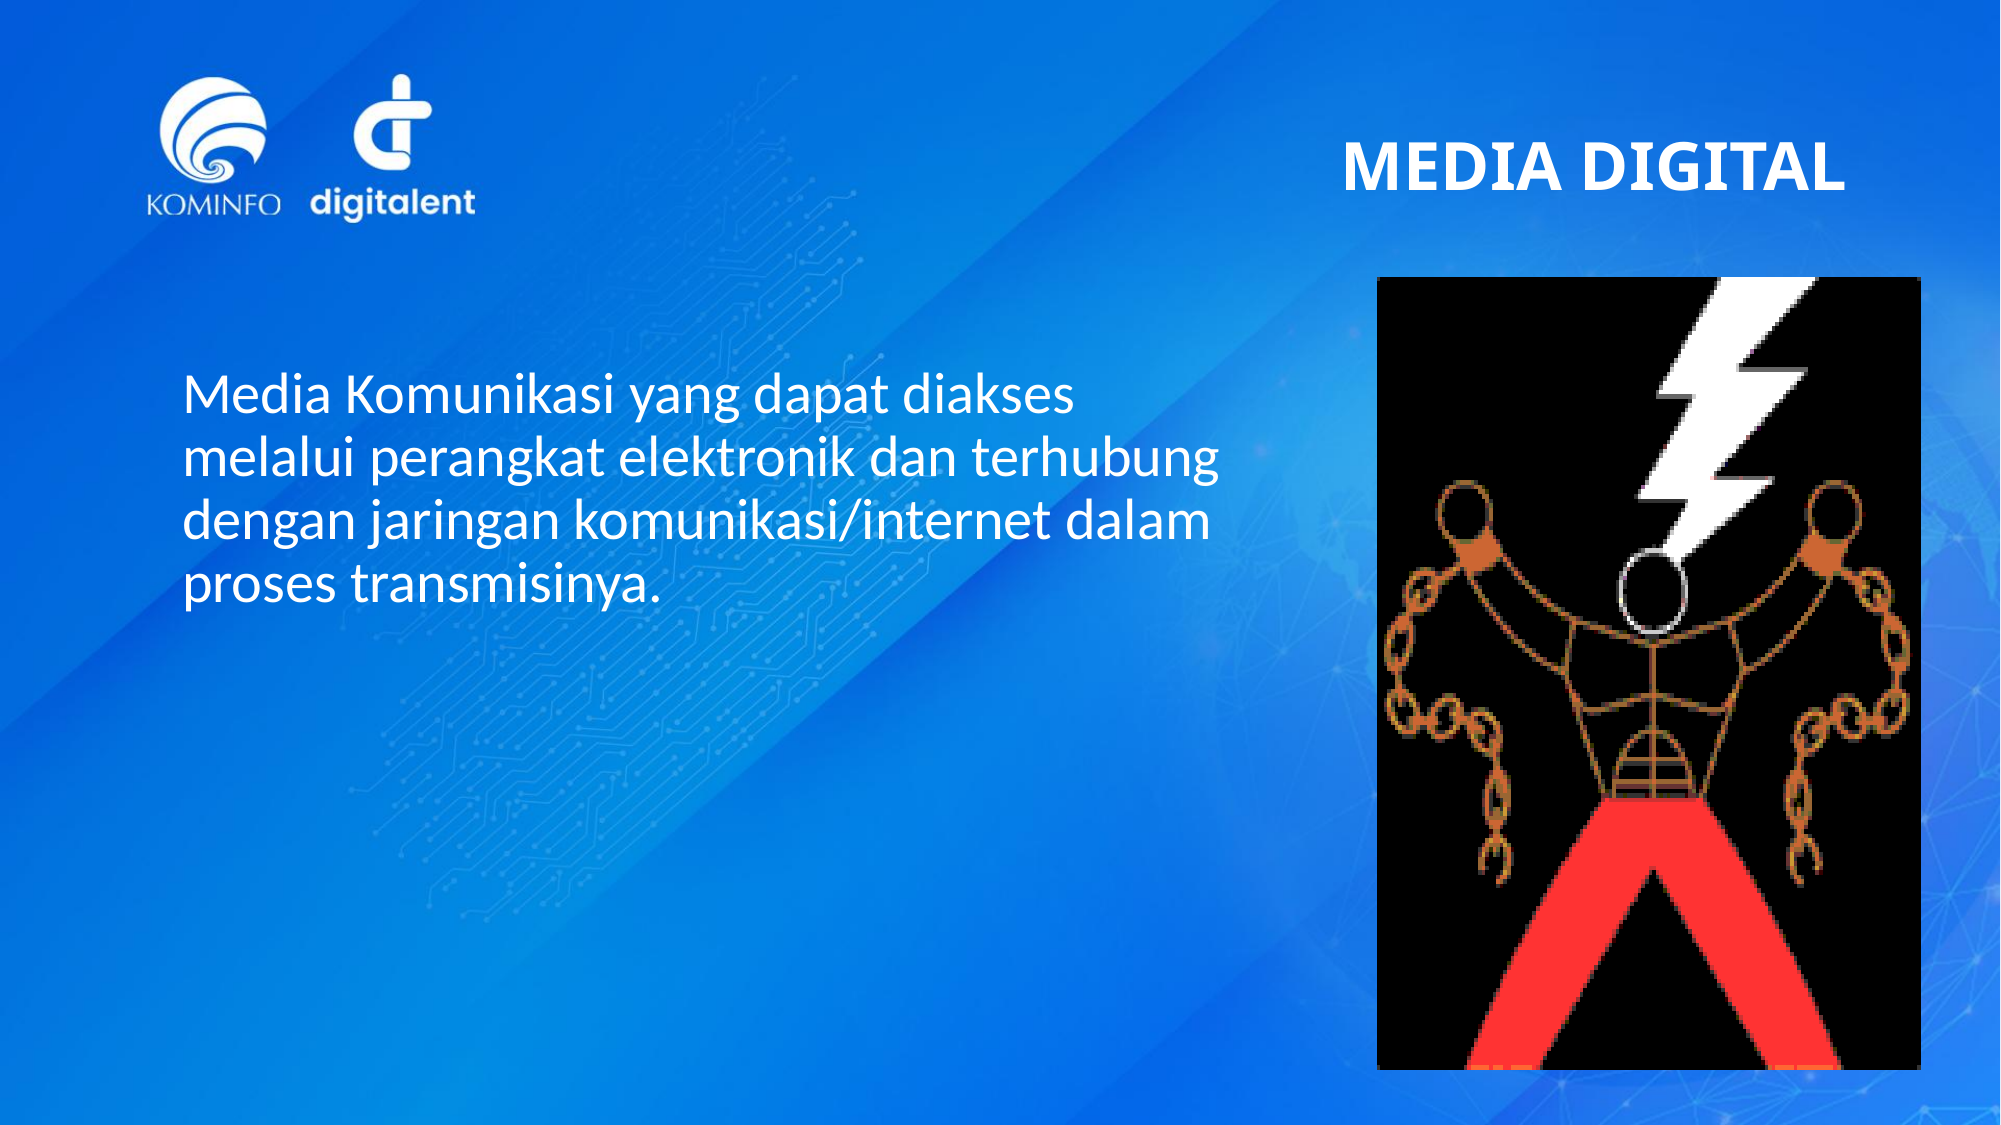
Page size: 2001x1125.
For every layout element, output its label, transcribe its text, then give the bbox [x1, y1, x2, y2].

list Media Komunikasi yang dapat diakses melalui perangkat elektronik dan terhubung dengan jaringan komunikasi/internet dalam proses transmisinya. [167, 356, 1264, 1071]
picture [0, 0, 2001, 1125]
title MEDIA DIGITAL [137, 59, 1863, 278]
